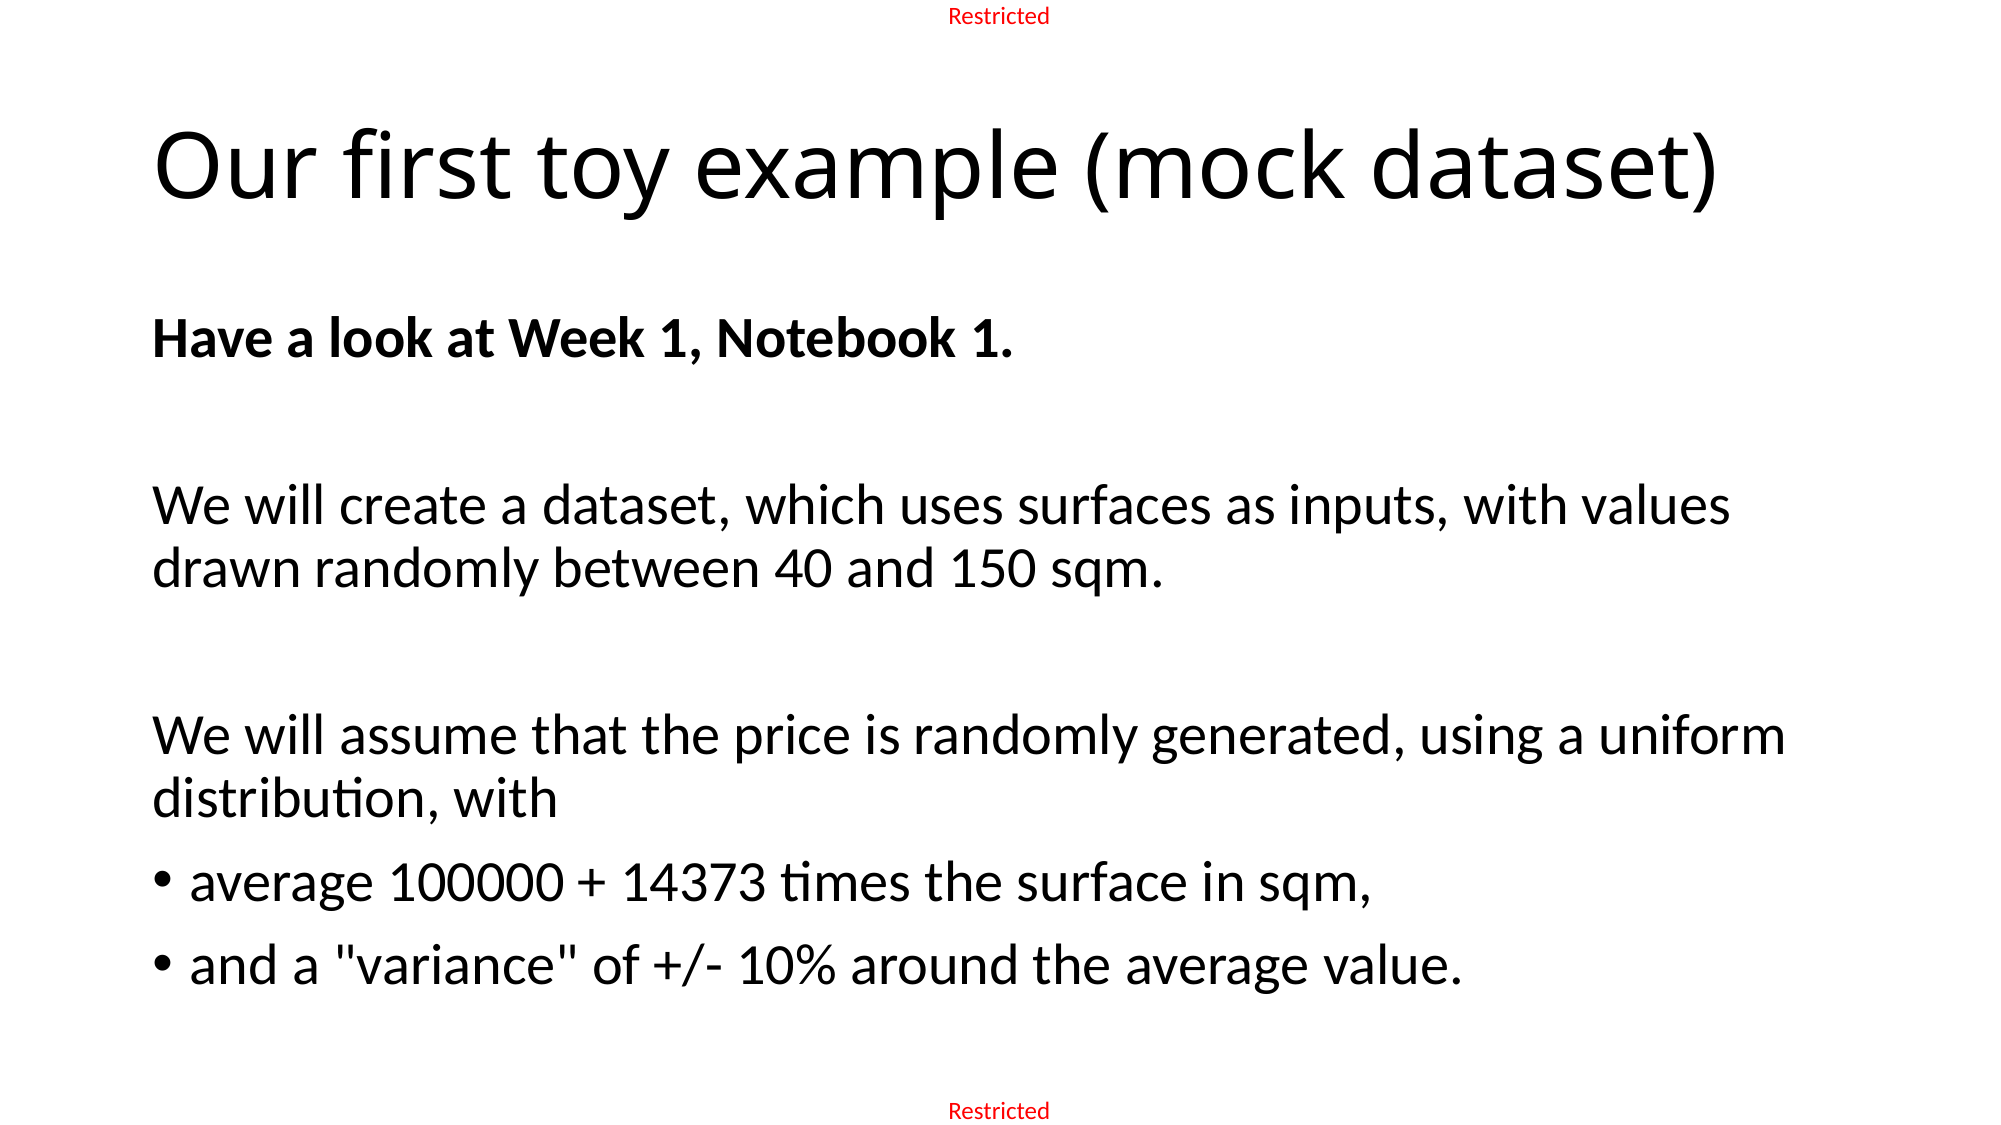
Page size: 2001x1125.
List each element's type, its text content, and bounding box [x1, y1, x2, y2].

title Our first toy example (mock dataset) [137, 59, 1863, 278]
list Have a look at Week 1, Notebook 1. We will create a dataset, which uses surfaces as inputs, with values drawn randomly between 40 and 150 sqm. We will assume that the price is randomly generated, using a uniform distribution, with average 100000 + 14373 times the surface in sqm, and a "variance" of +/- 10% around the average value. [137, 299, 1863, 1078]
